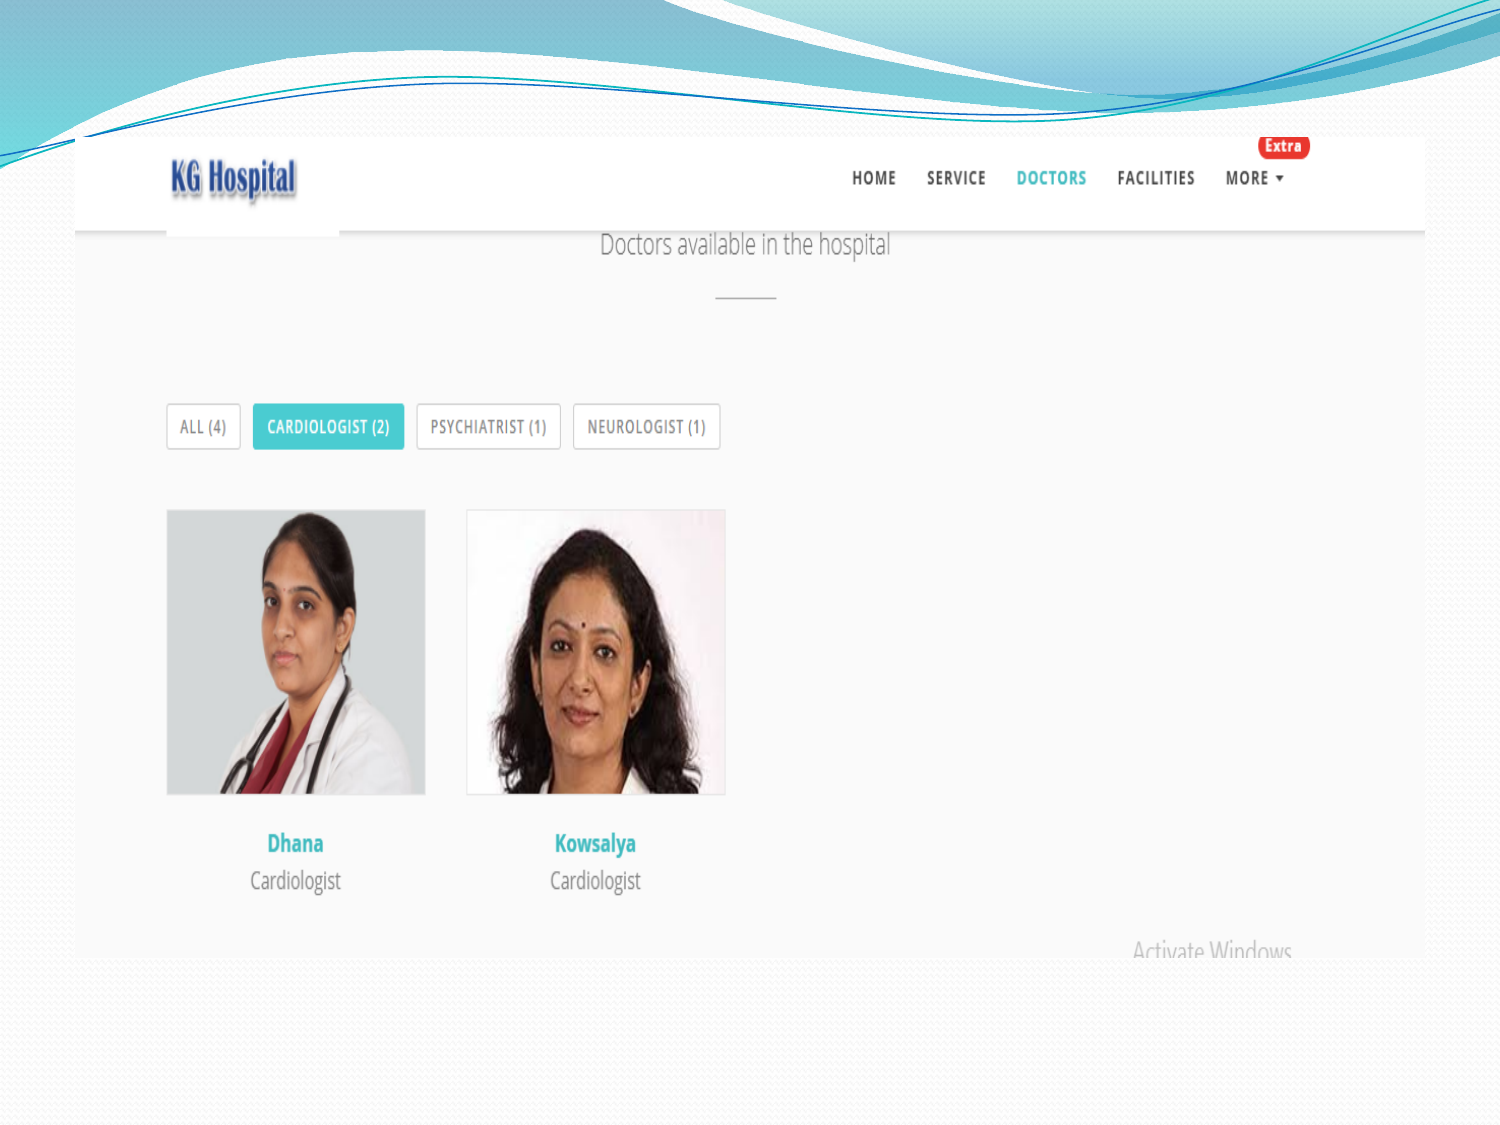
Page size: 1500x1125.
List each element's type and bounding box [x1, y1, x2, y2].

list [74, 136, 1426, 958]
